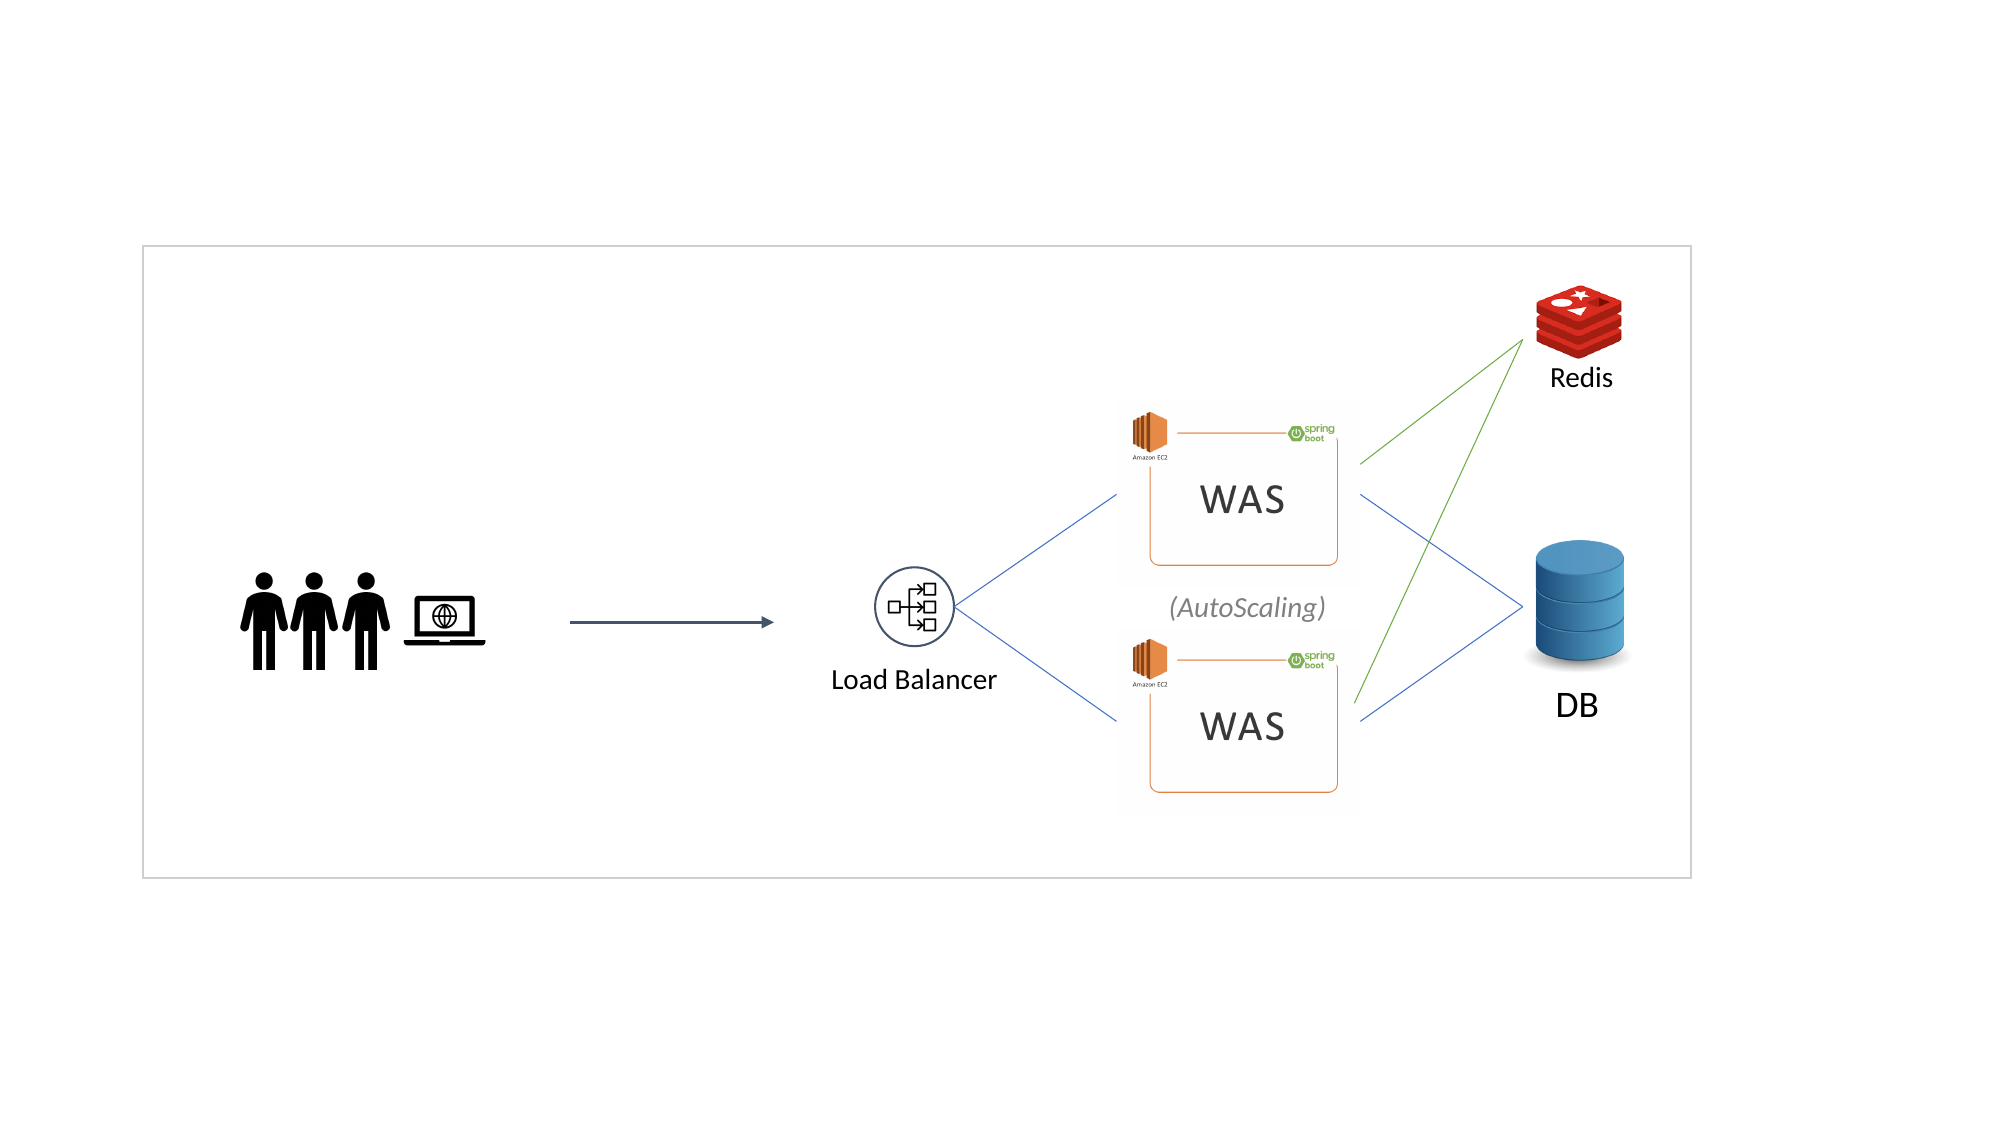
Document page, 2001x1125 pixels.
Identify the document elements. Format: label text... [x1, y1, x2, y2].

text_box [875, 567, 953, 647]
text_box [953, 606, 1117, 722]
text_box (AutoScaling) [1153, 588, 1342, 628]
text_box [953, 494, 1117, 606]
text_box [1354, 339, 1523, 704]
picture [1523, 540, 1633, 673]
text_box [142, 245, 1692, 879]
picture [1116, 628, 1361, 815]
picture [1534, 283, 1633, 361]
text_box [212, 569, 487, 673]
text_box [1360, 704, 1523, 722]
picture [1116, 401, 1354, 588]
